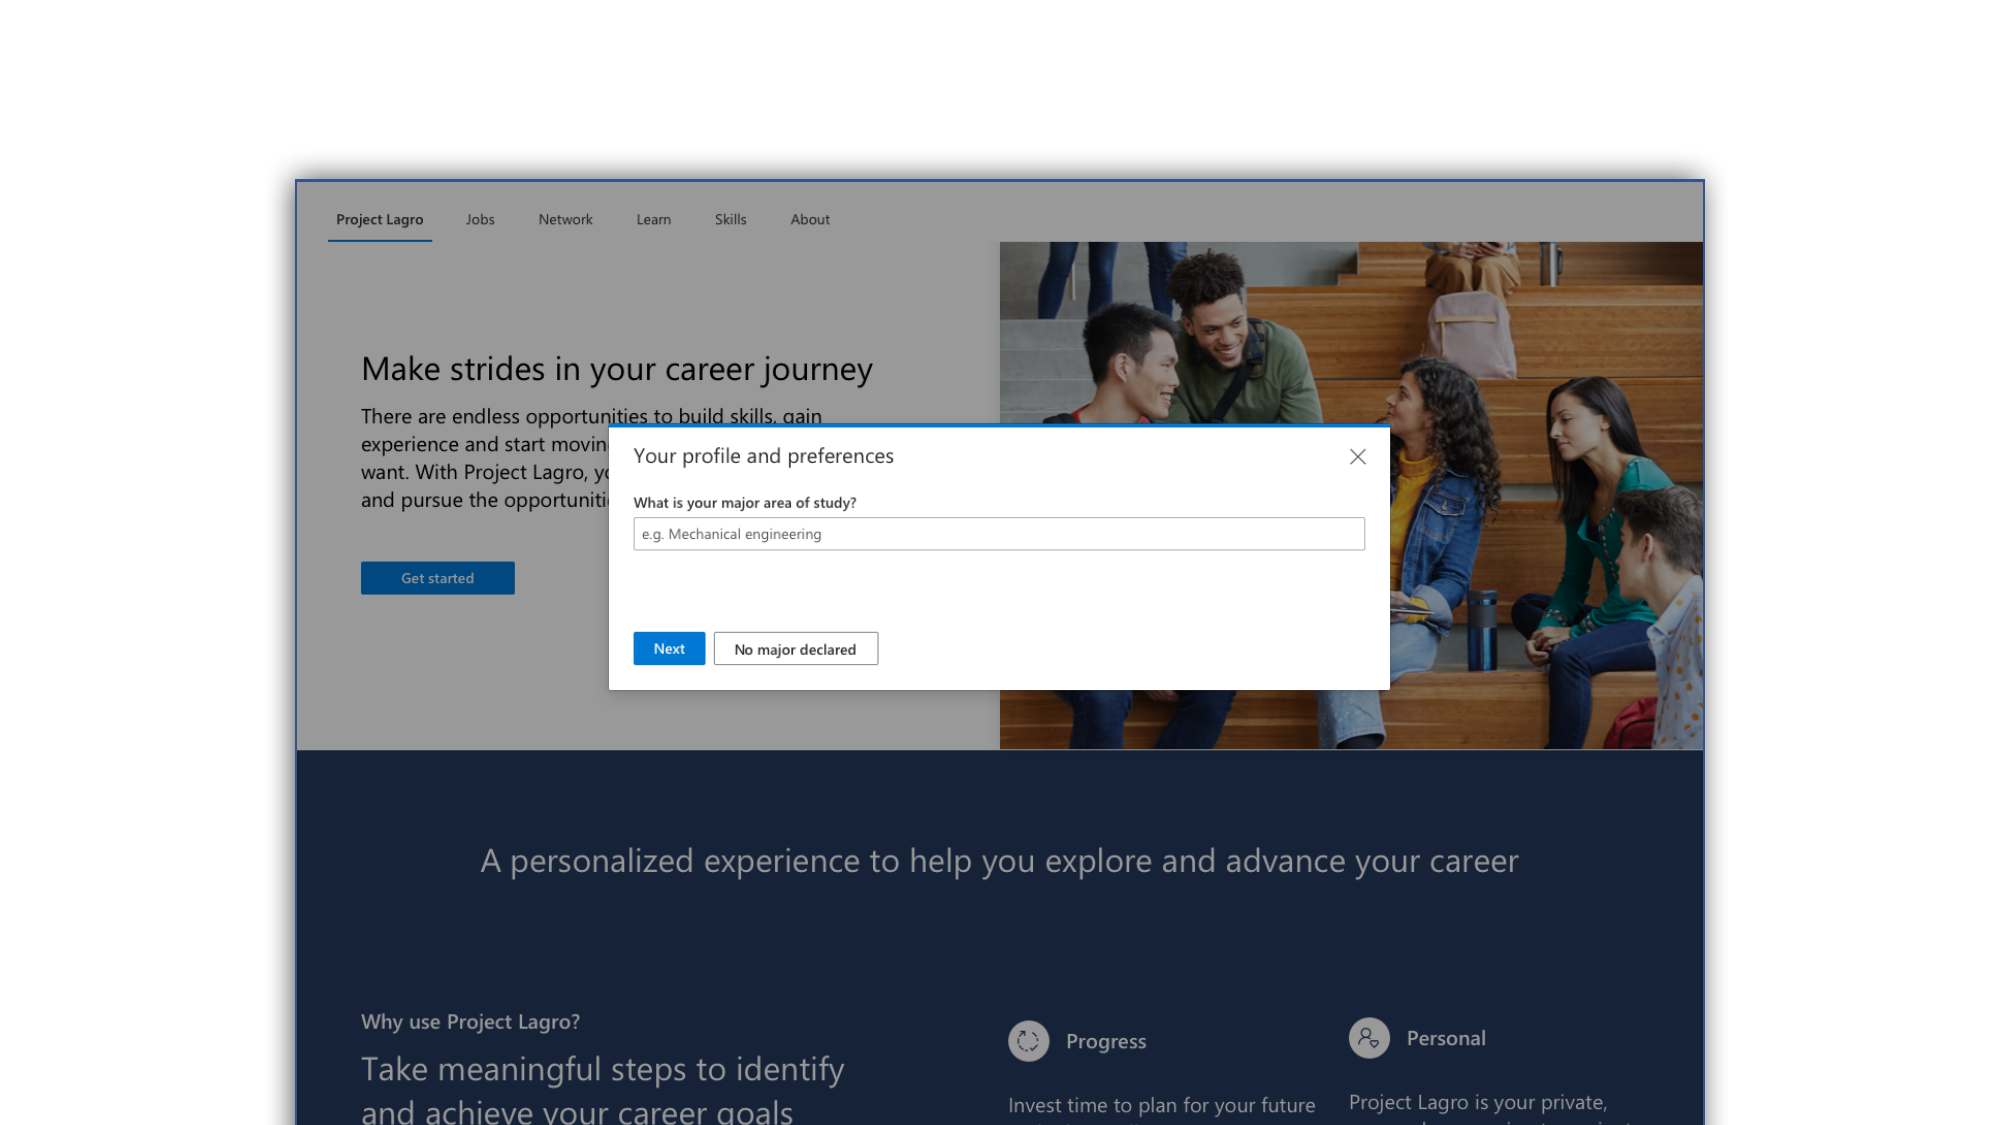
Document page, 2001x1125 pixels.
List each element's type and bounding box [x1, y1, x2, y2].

picture [295, 180, 1705, 1125]
